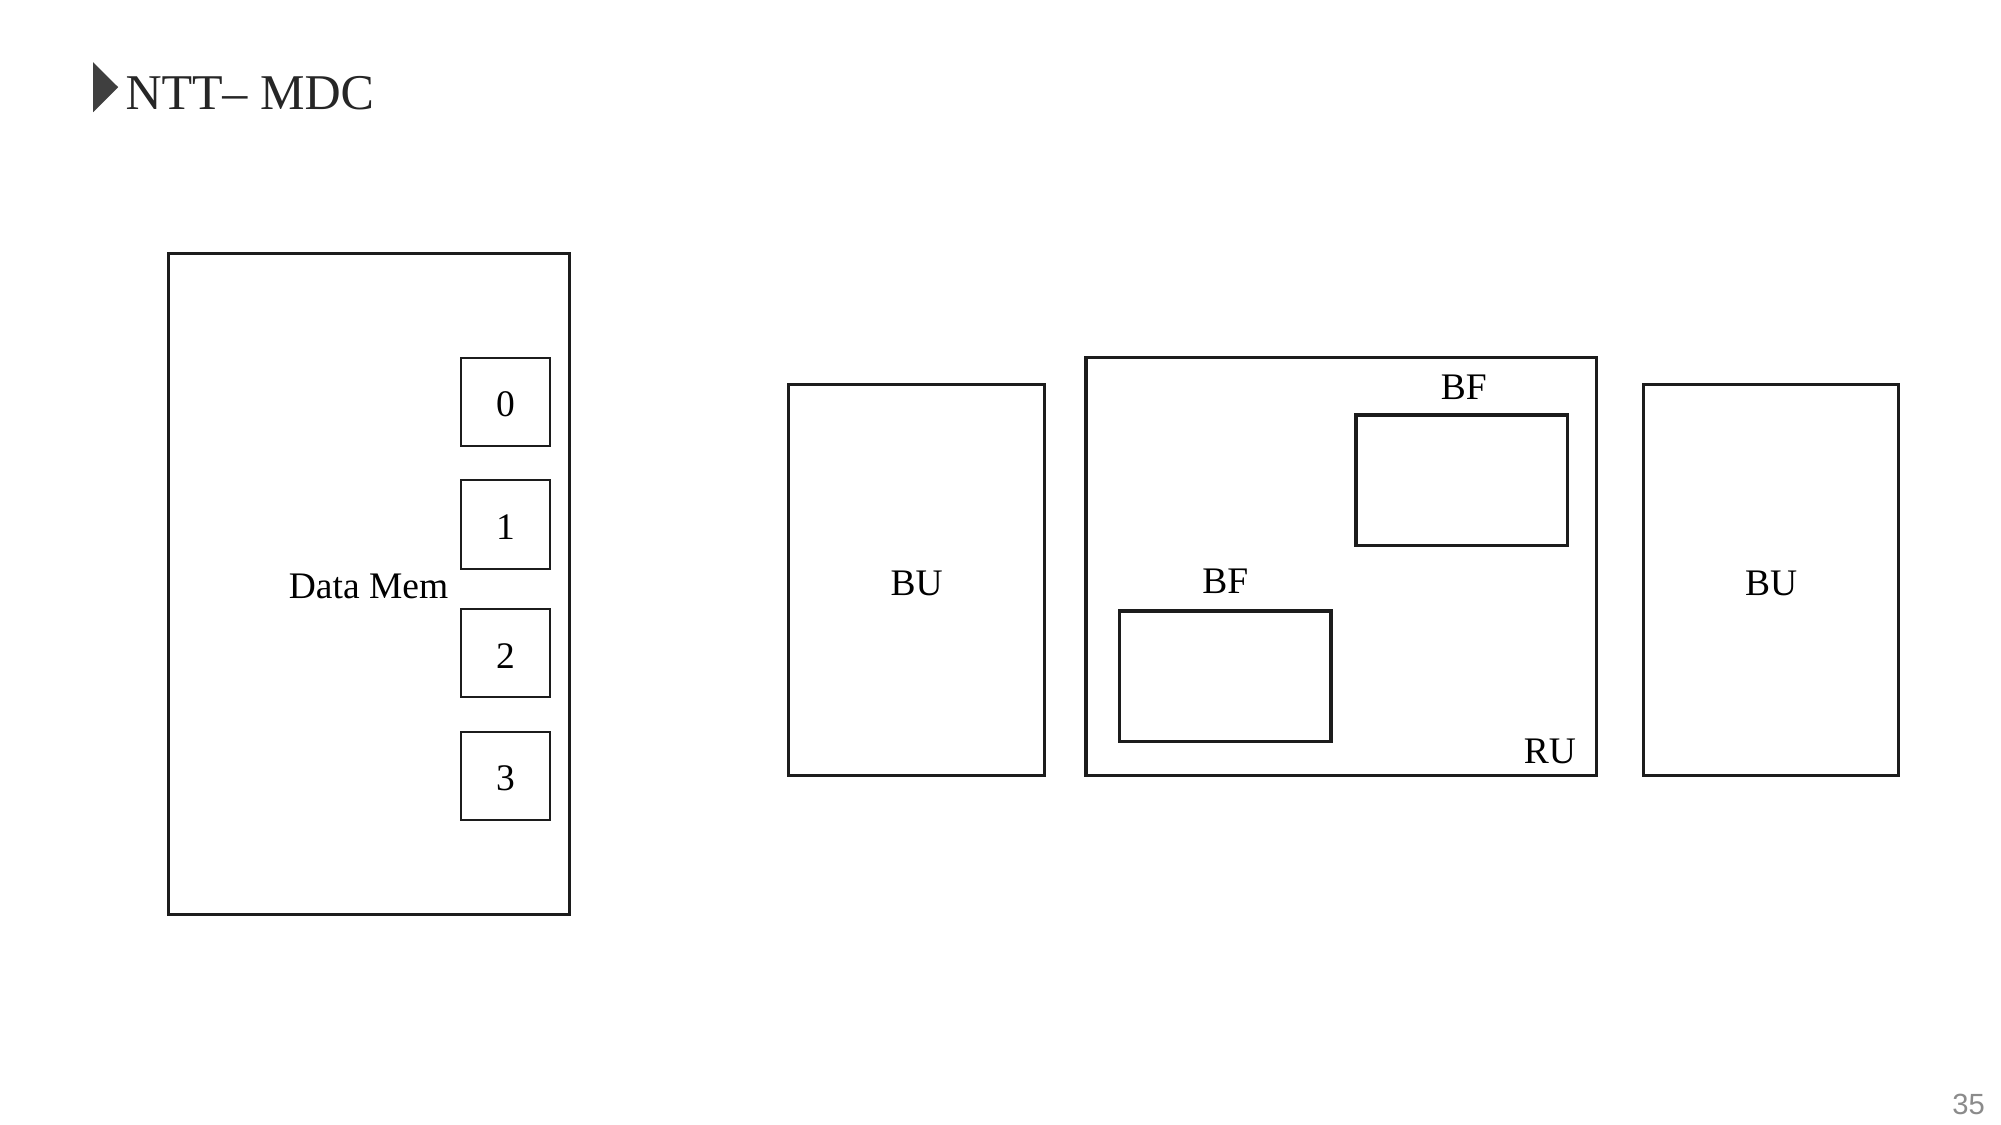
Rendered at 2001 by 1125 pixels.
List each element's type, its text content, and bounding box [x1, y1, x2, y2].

text_box RU [1509, 719, 1591, 779]
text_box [93, 52, 391, 129]
text_box 3 [460, 731, 551, 821]
text_box 2 [460, 608, 551, 698]
text_box 0 [460, 357, 551, 447]
text_box BU [788, 383, 1045, 777]
text_box Data Mem [167, 253, 571, 915]
slide_number 35 [1550, 1072, 2000, 1125]
text_box [1085, 357, 1597, 777]
text_box BU [1642, 383, 1900, 777]
text_box 1 [460, 479, 551, 570]
